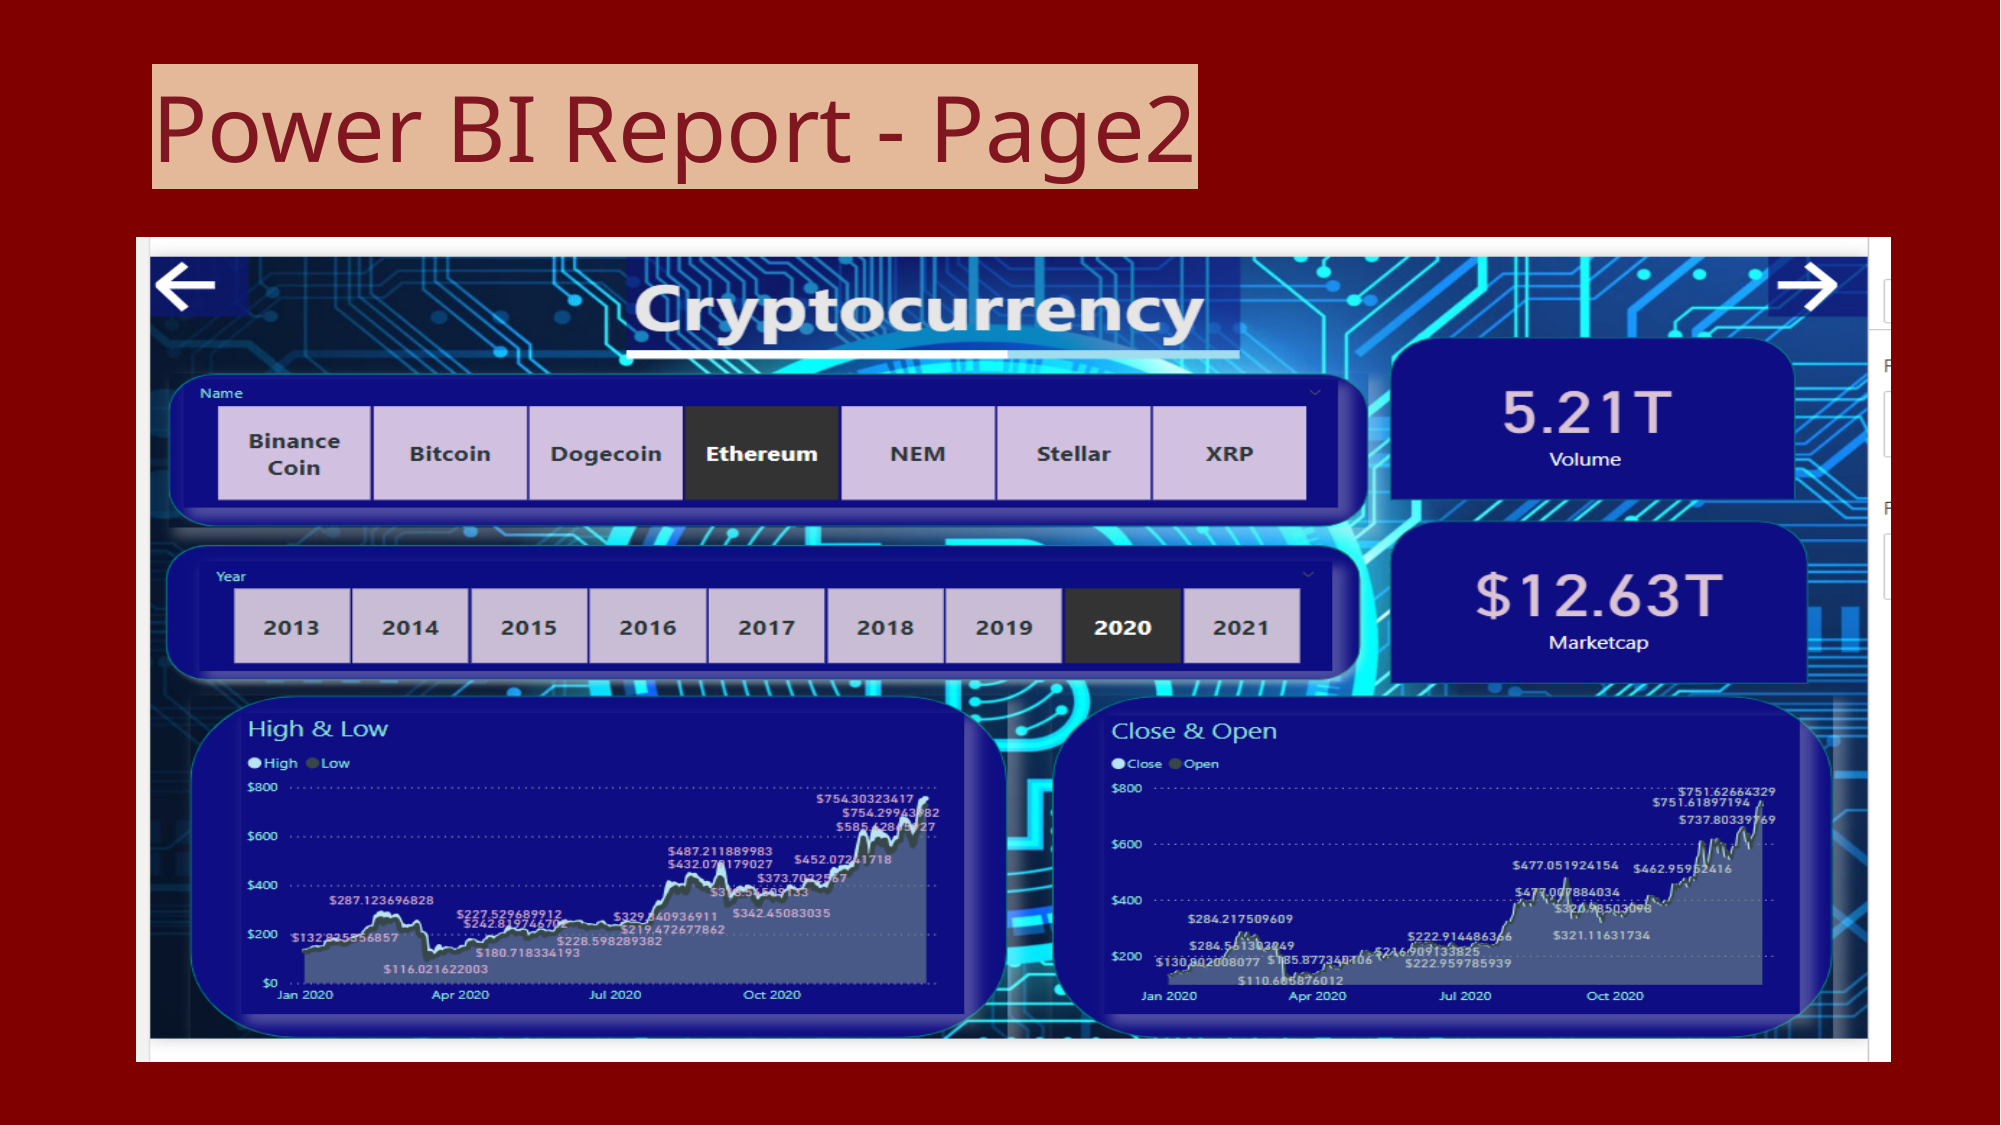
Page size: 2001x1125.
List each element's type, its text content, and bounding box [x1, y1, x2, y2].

title Power BI Report - Page2 [137, 59, 1863, 206]
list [135, 237, 1891, 1063]
